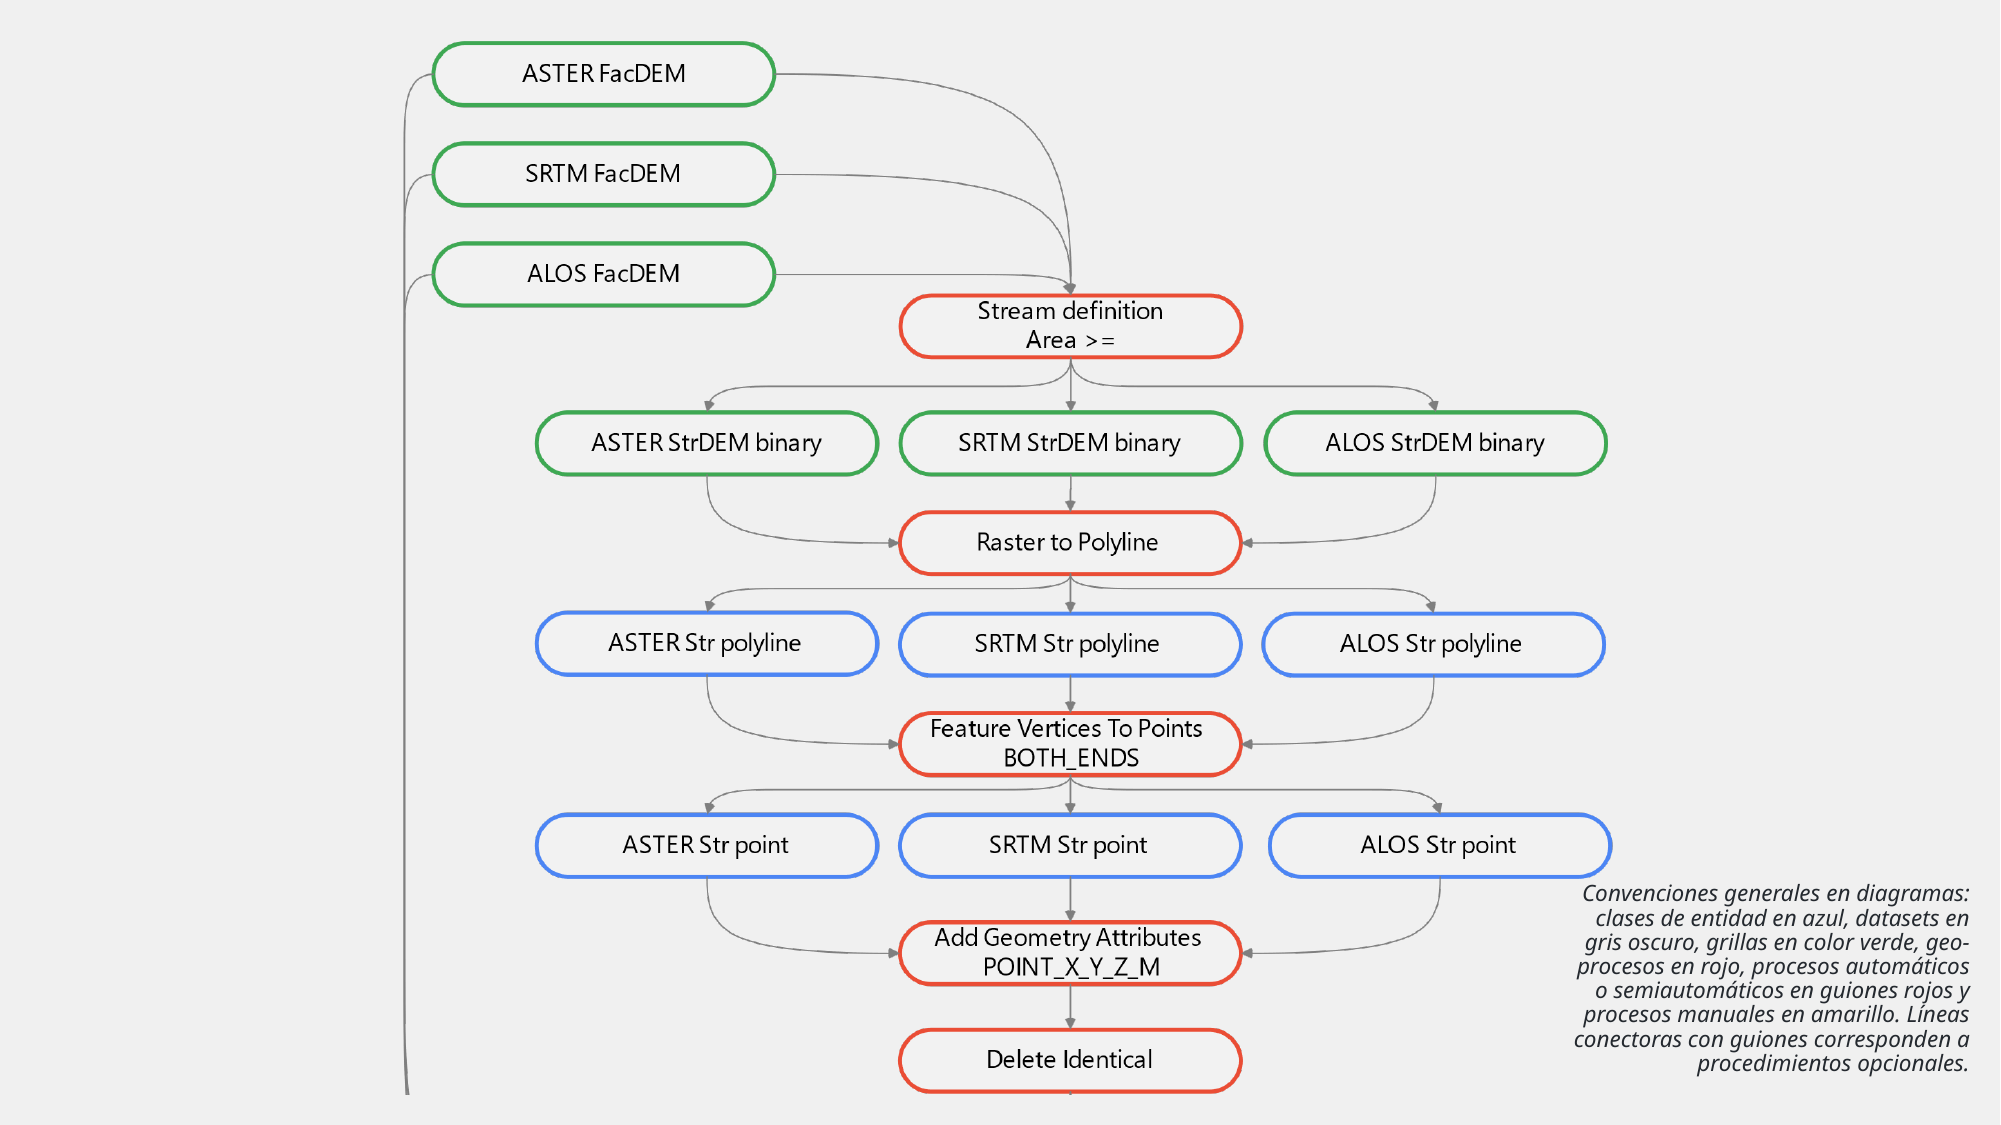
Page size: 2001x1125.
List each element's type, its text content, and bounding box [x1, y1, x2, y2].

picture [363, 16, 1637, 1095]
title Convenciones generales en diagramas: clases de entidad en azul, datasets en gris oscuro, grillas en color verde, geo-procesos en rojo, procesos automáticos o semiautomáticos en guiones rojos y procesos manuales en amarillo. Líneas conectoras con guiones corresponden a procedimientos opcionales. [1554, 875, 1986, 1109]
